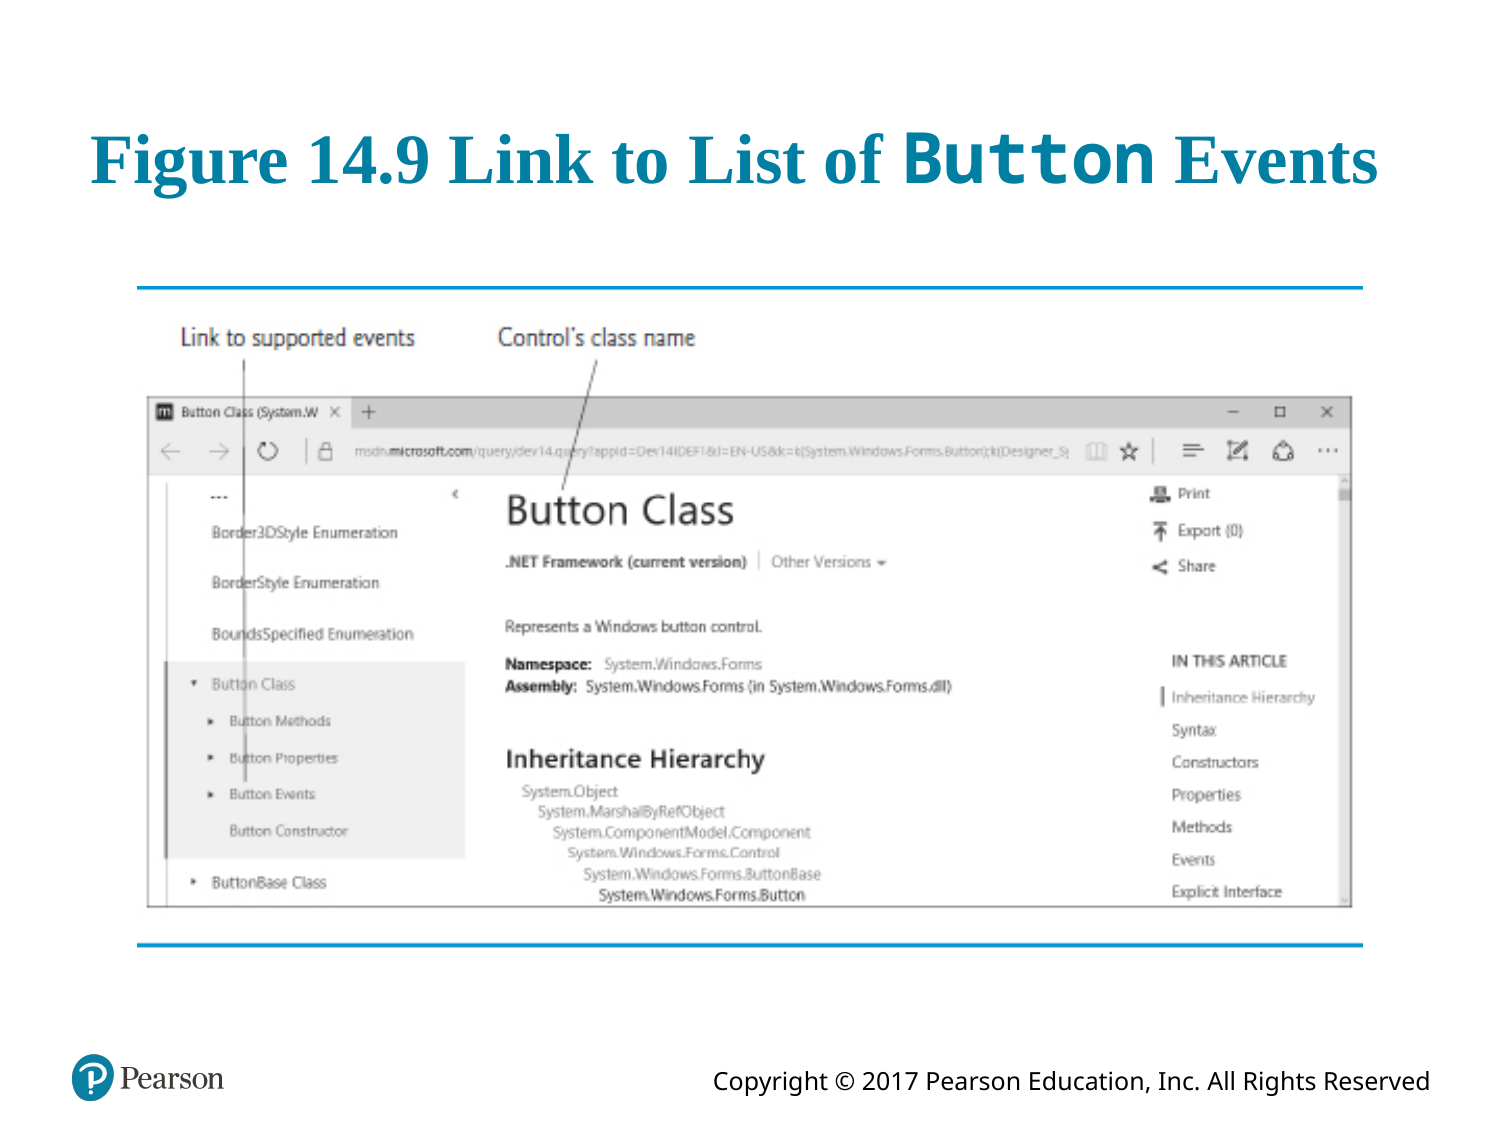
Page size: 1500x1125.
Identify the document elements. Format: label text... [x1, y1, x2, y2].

picture [98, 1054, 224, 1101]
picture [72, 1087, 83, 1101]
title Figure 14.9 Link to List of Button Events [75, 37, 1425, 213]
picture [80, 1063, 106, 1088]
picture [137, 290, 1363, 943]
picture [72, 1054, 88, 1070]
